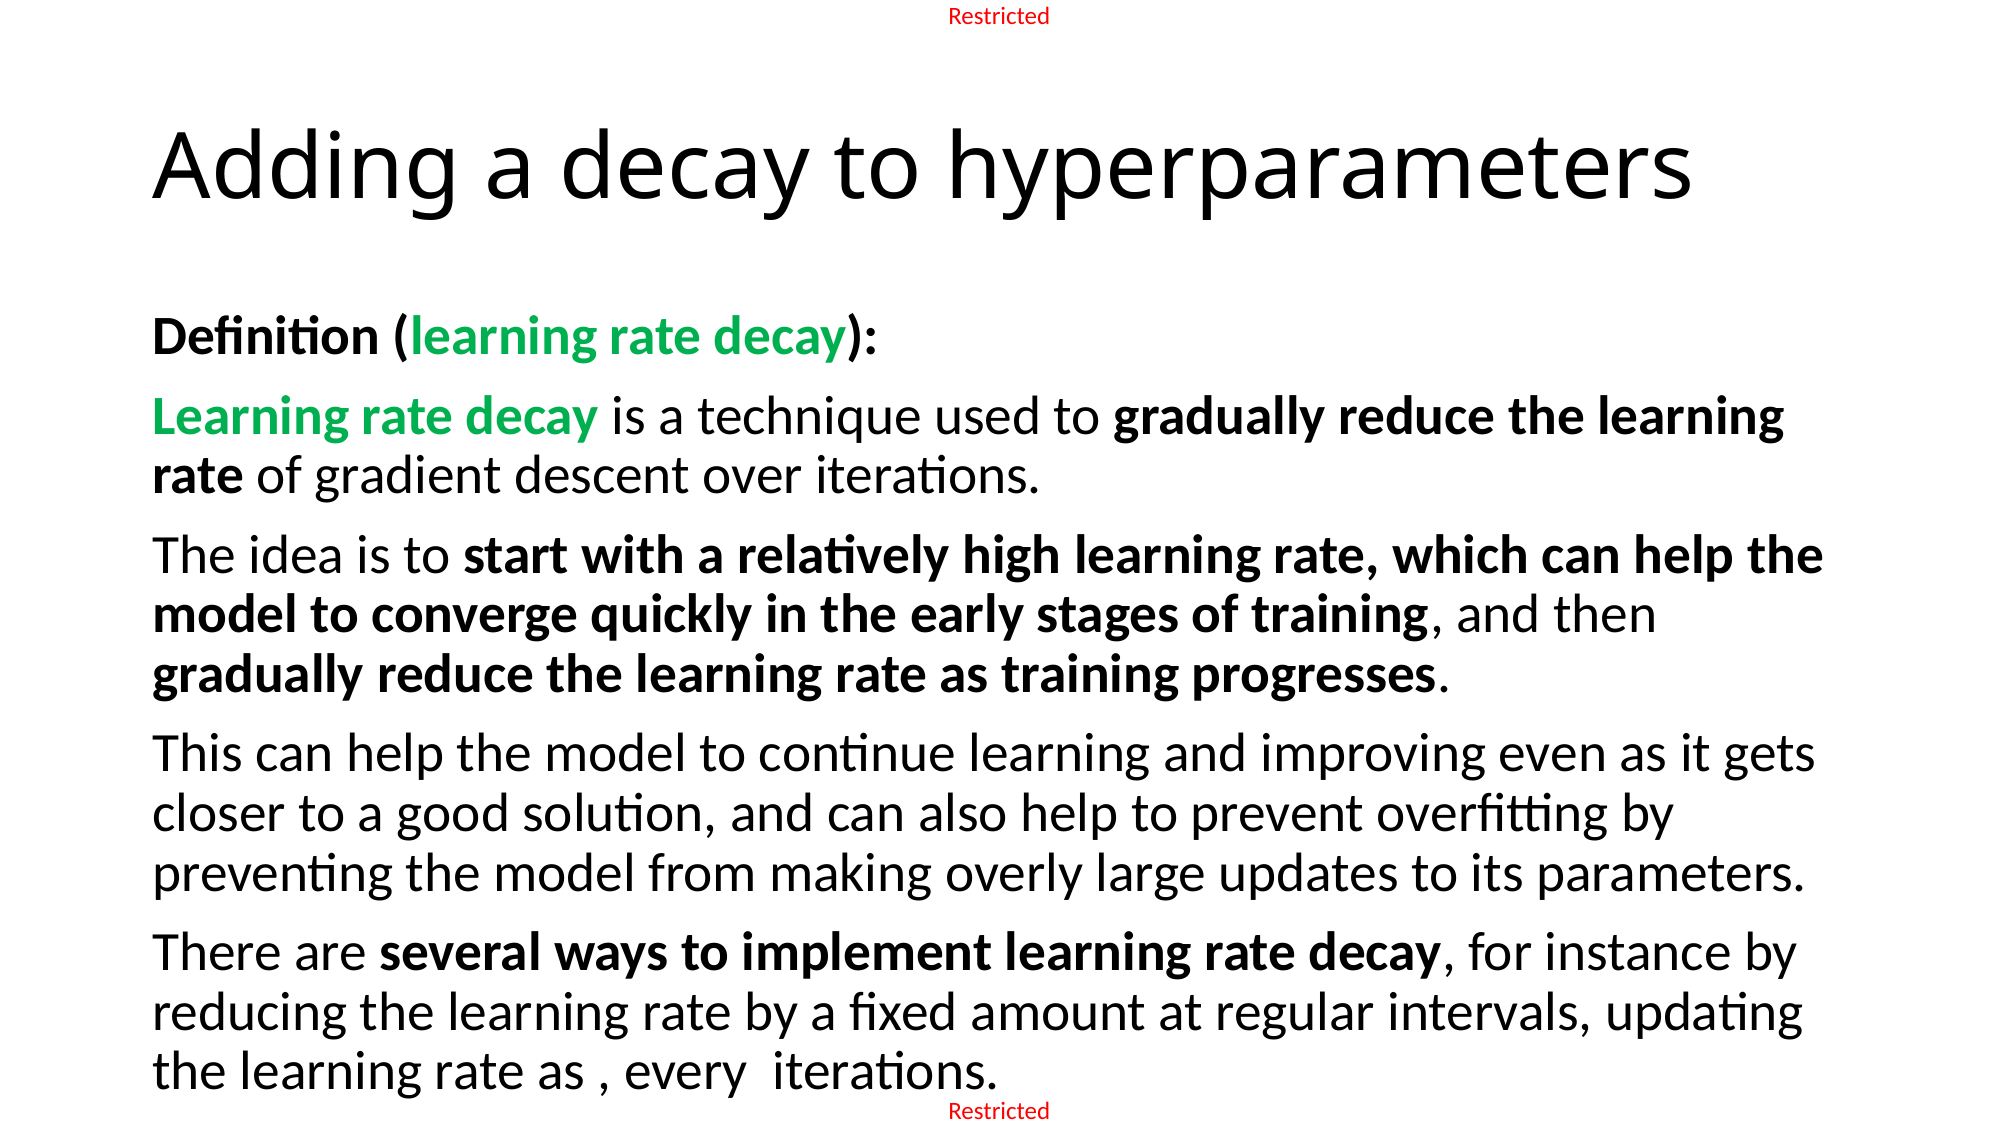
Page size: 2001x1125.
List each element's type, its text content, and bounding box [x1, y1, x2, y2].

title Adding a decay to hyperparameters [137, 59, 1863, 278]
